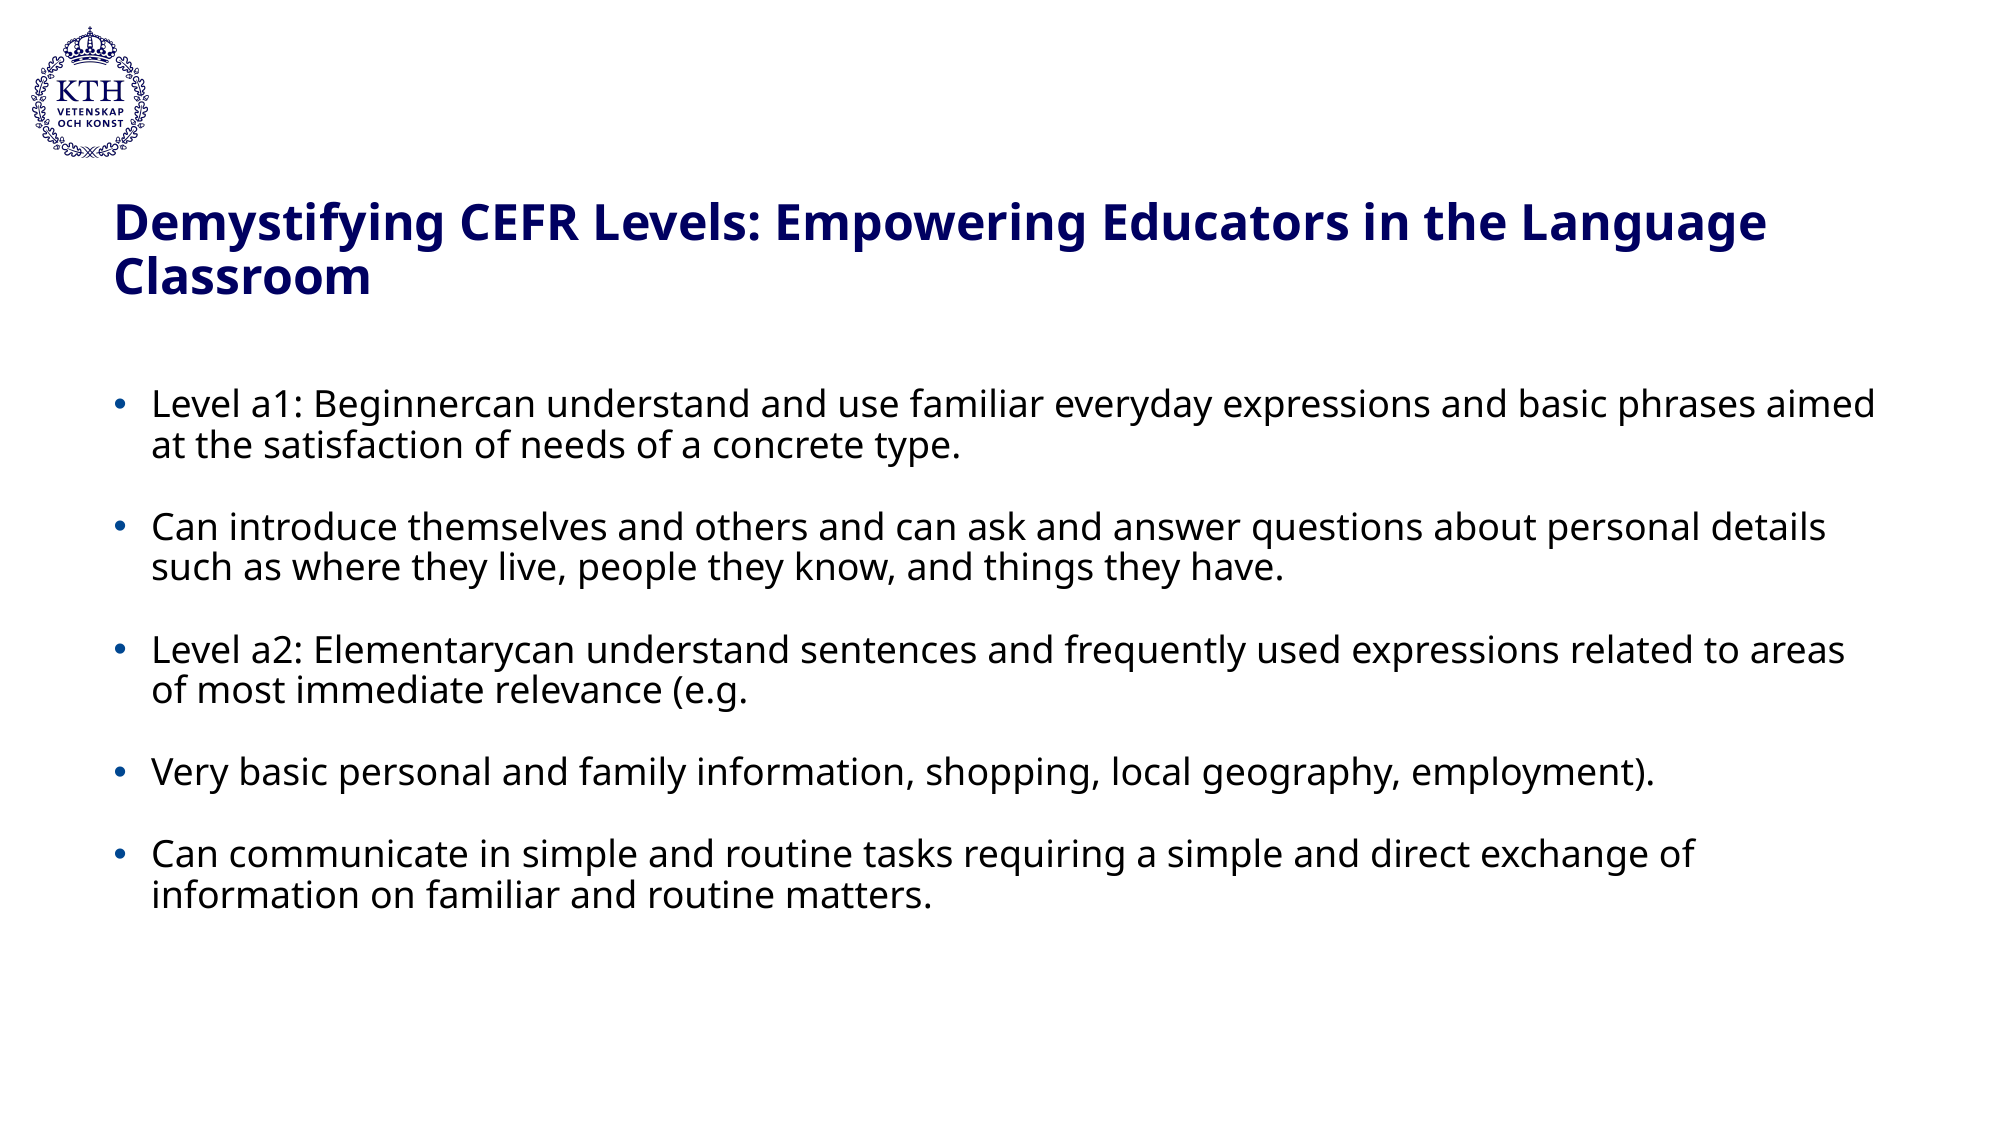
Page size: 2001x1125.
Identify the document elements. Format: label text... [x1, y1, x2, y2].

title Demystifying CEFR Levels: Empowering Educators in the Language Classroom [98, 179, 1902, 273]
picture [31, 26, 149, 158]
list Level a1: Beginnercan understand and use familiar everyday expressions and basic phrases aimed at the satisfaction of needs of a concrete type. Can introduce themselves and others and can ask and answer questions about personal details such as where they live, people they know, and things they have. Level a2: Elementarycan understand sentences and frequently used expressions related to areas of most immediate relevance (e.g. Very basic personal and family information, shopping, local geography, employment). Can communicate in simple and routine tasks requiring a simple and direct exchange of information on familiar and routine matters. [98, 307, 1902, 1038]
